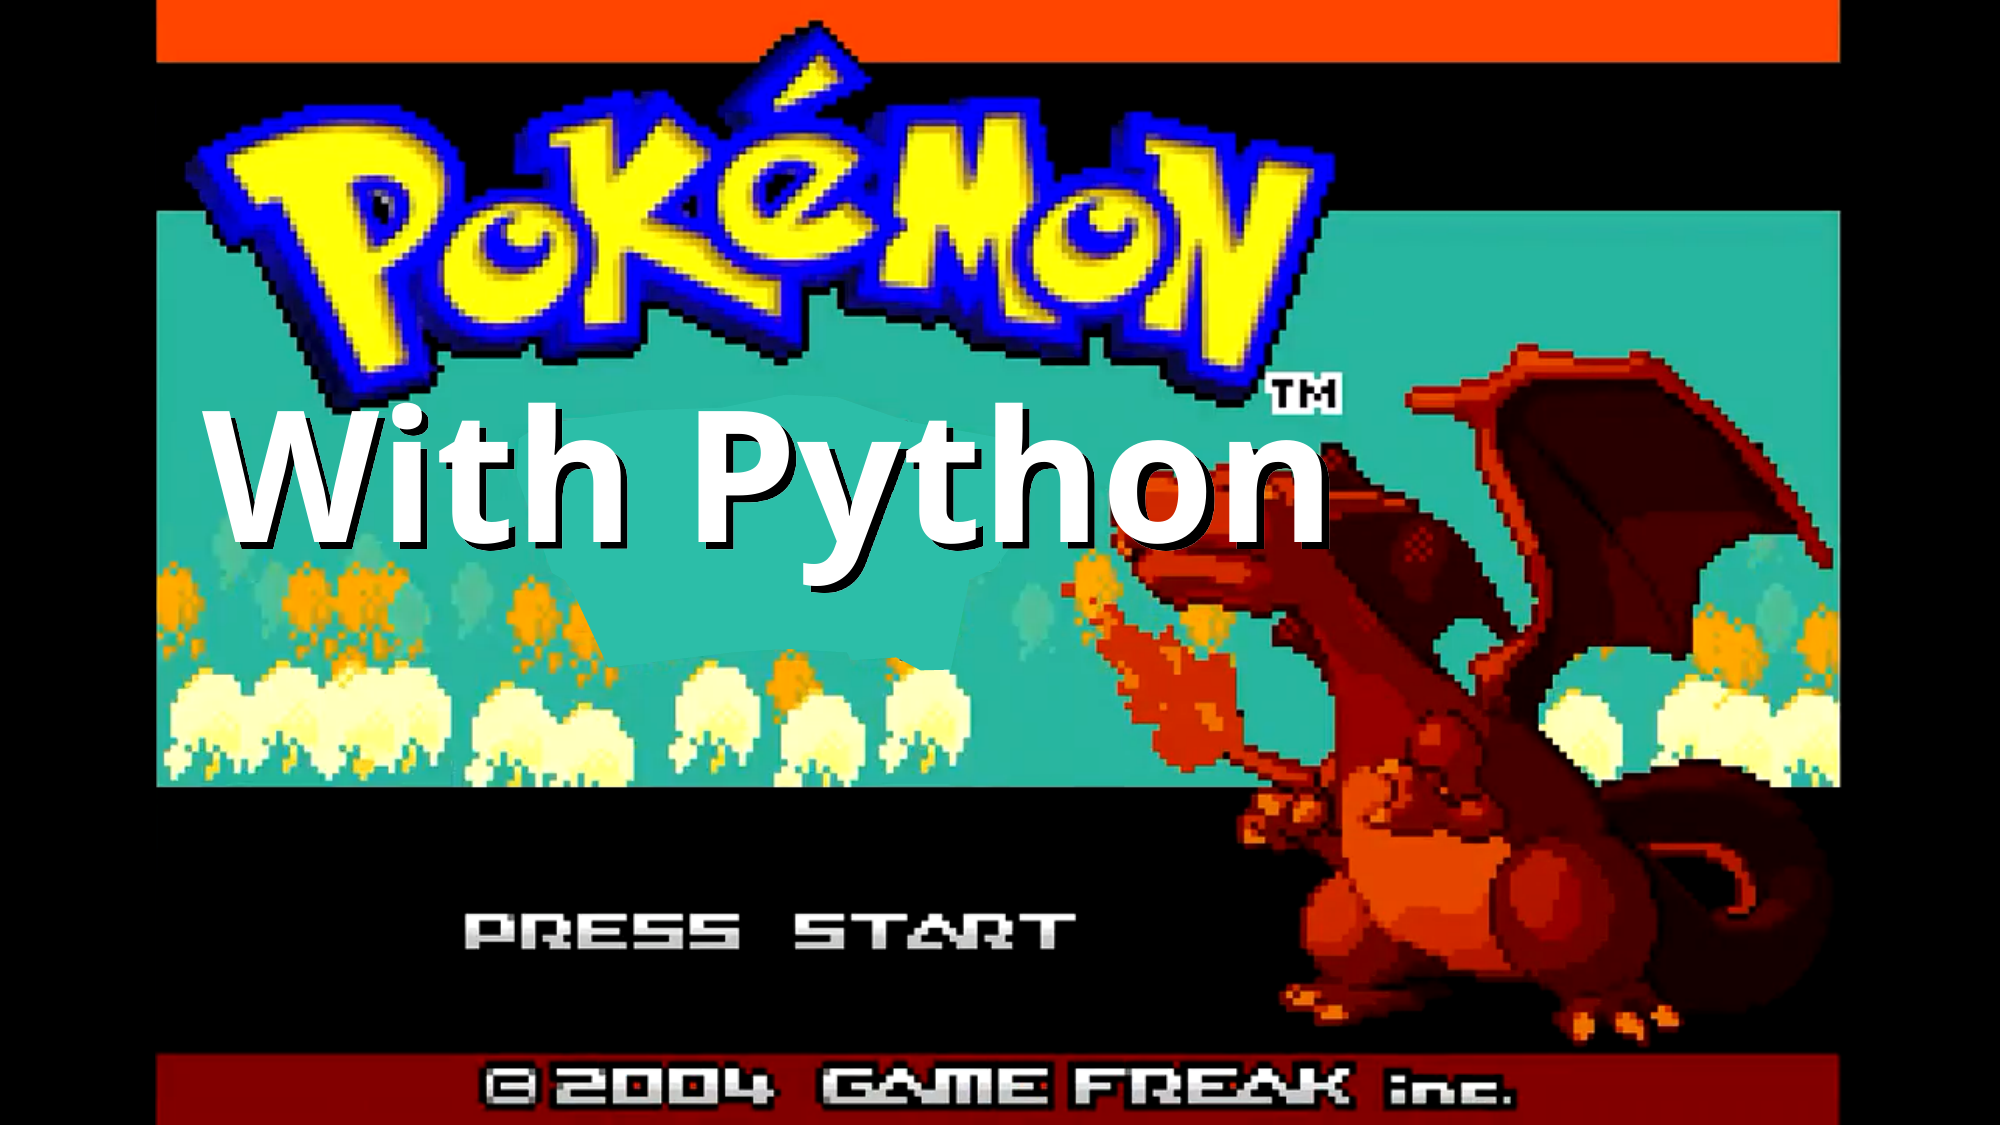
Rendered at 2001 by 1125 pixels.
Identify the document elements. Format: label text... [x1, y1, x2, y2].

text_box [571, 592, 968, 672]
picture [155, 0, 1843, 1125]
text_box With Python [187, 394, 1352, 586]
